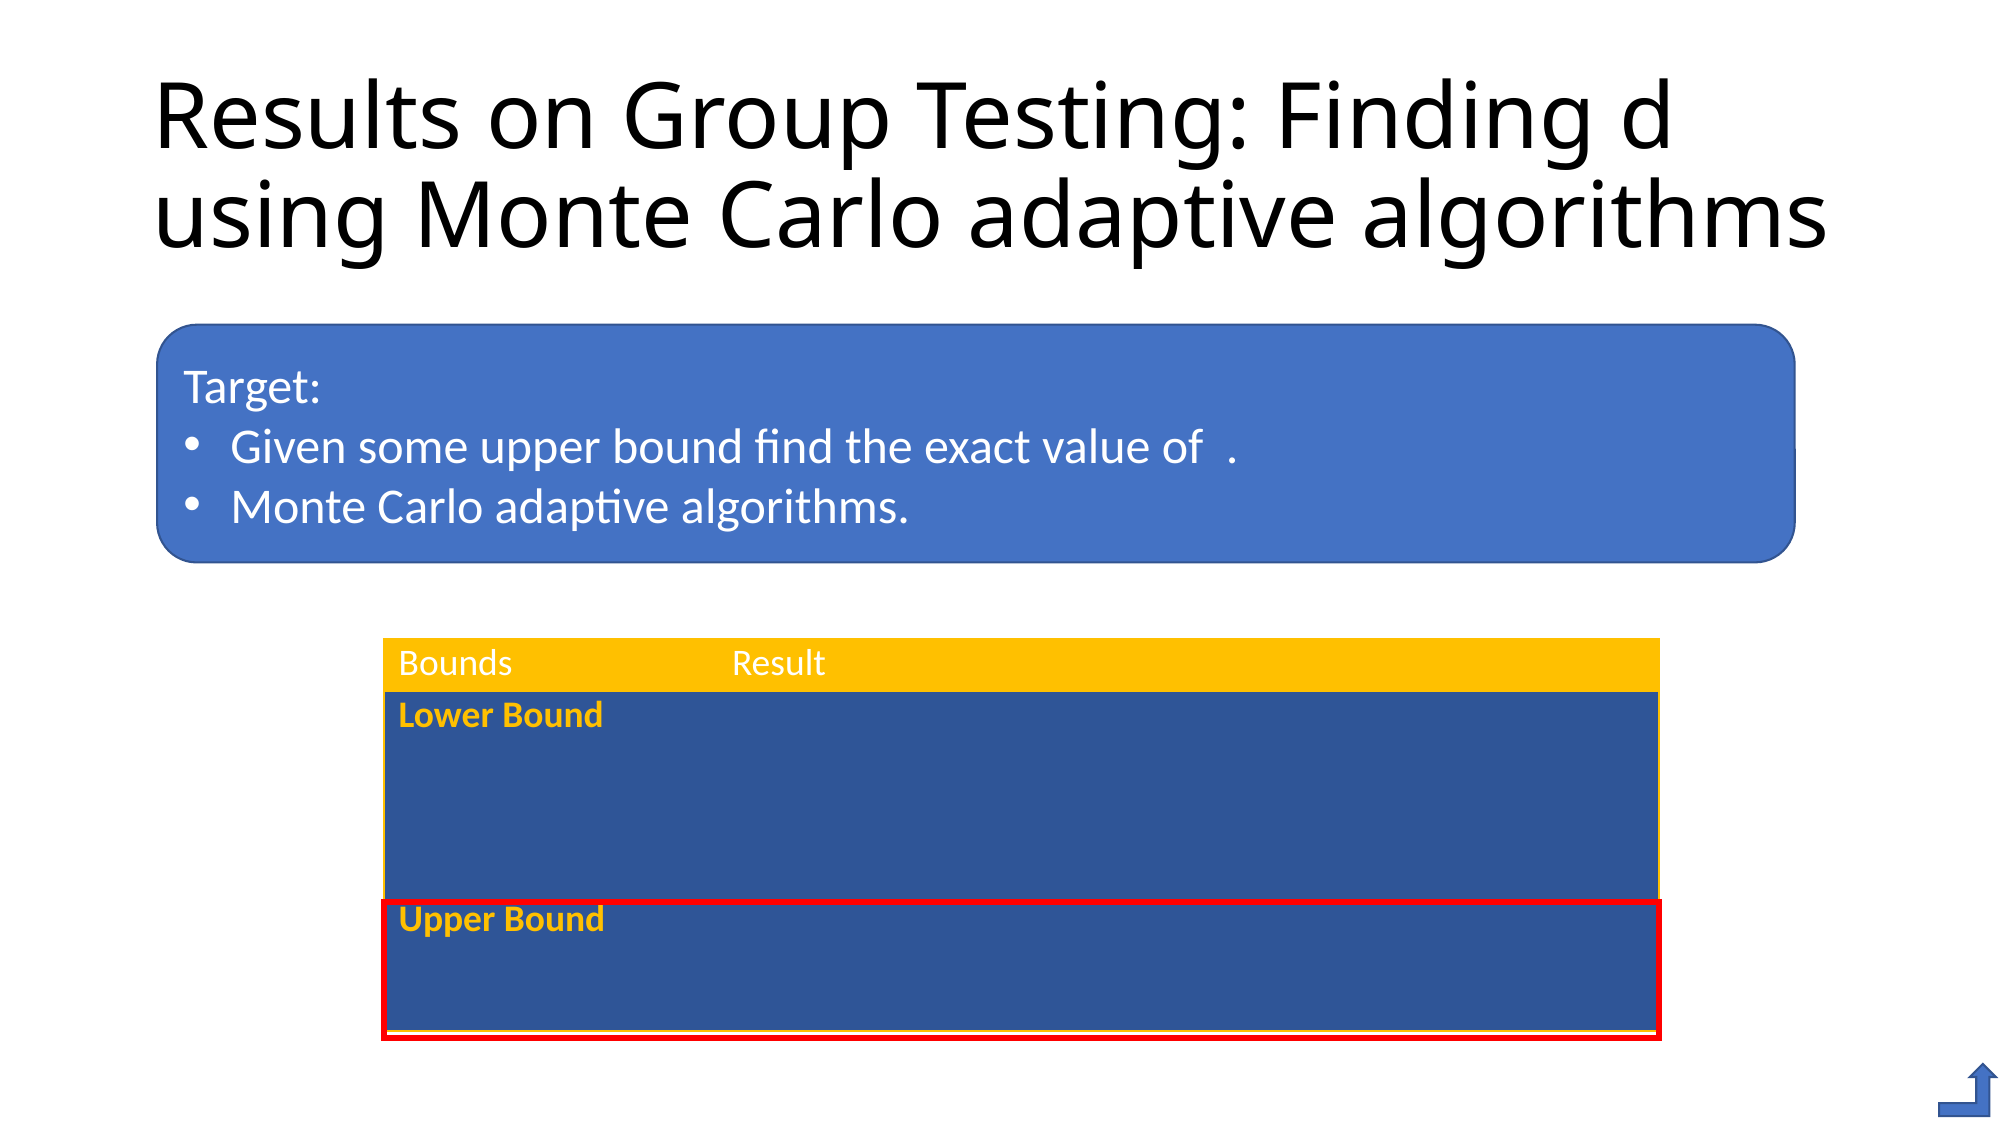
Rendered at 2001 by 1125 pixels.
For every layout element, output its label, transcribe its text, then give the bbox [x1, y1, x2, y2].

text_box [383, 901, 1660, 1039]
title Results on Group Testing: Finding d using Monte Carlo adaptive algorithms [137, 59, 1863, 278]
text_box [1938, 1062, 1999, 1118]
